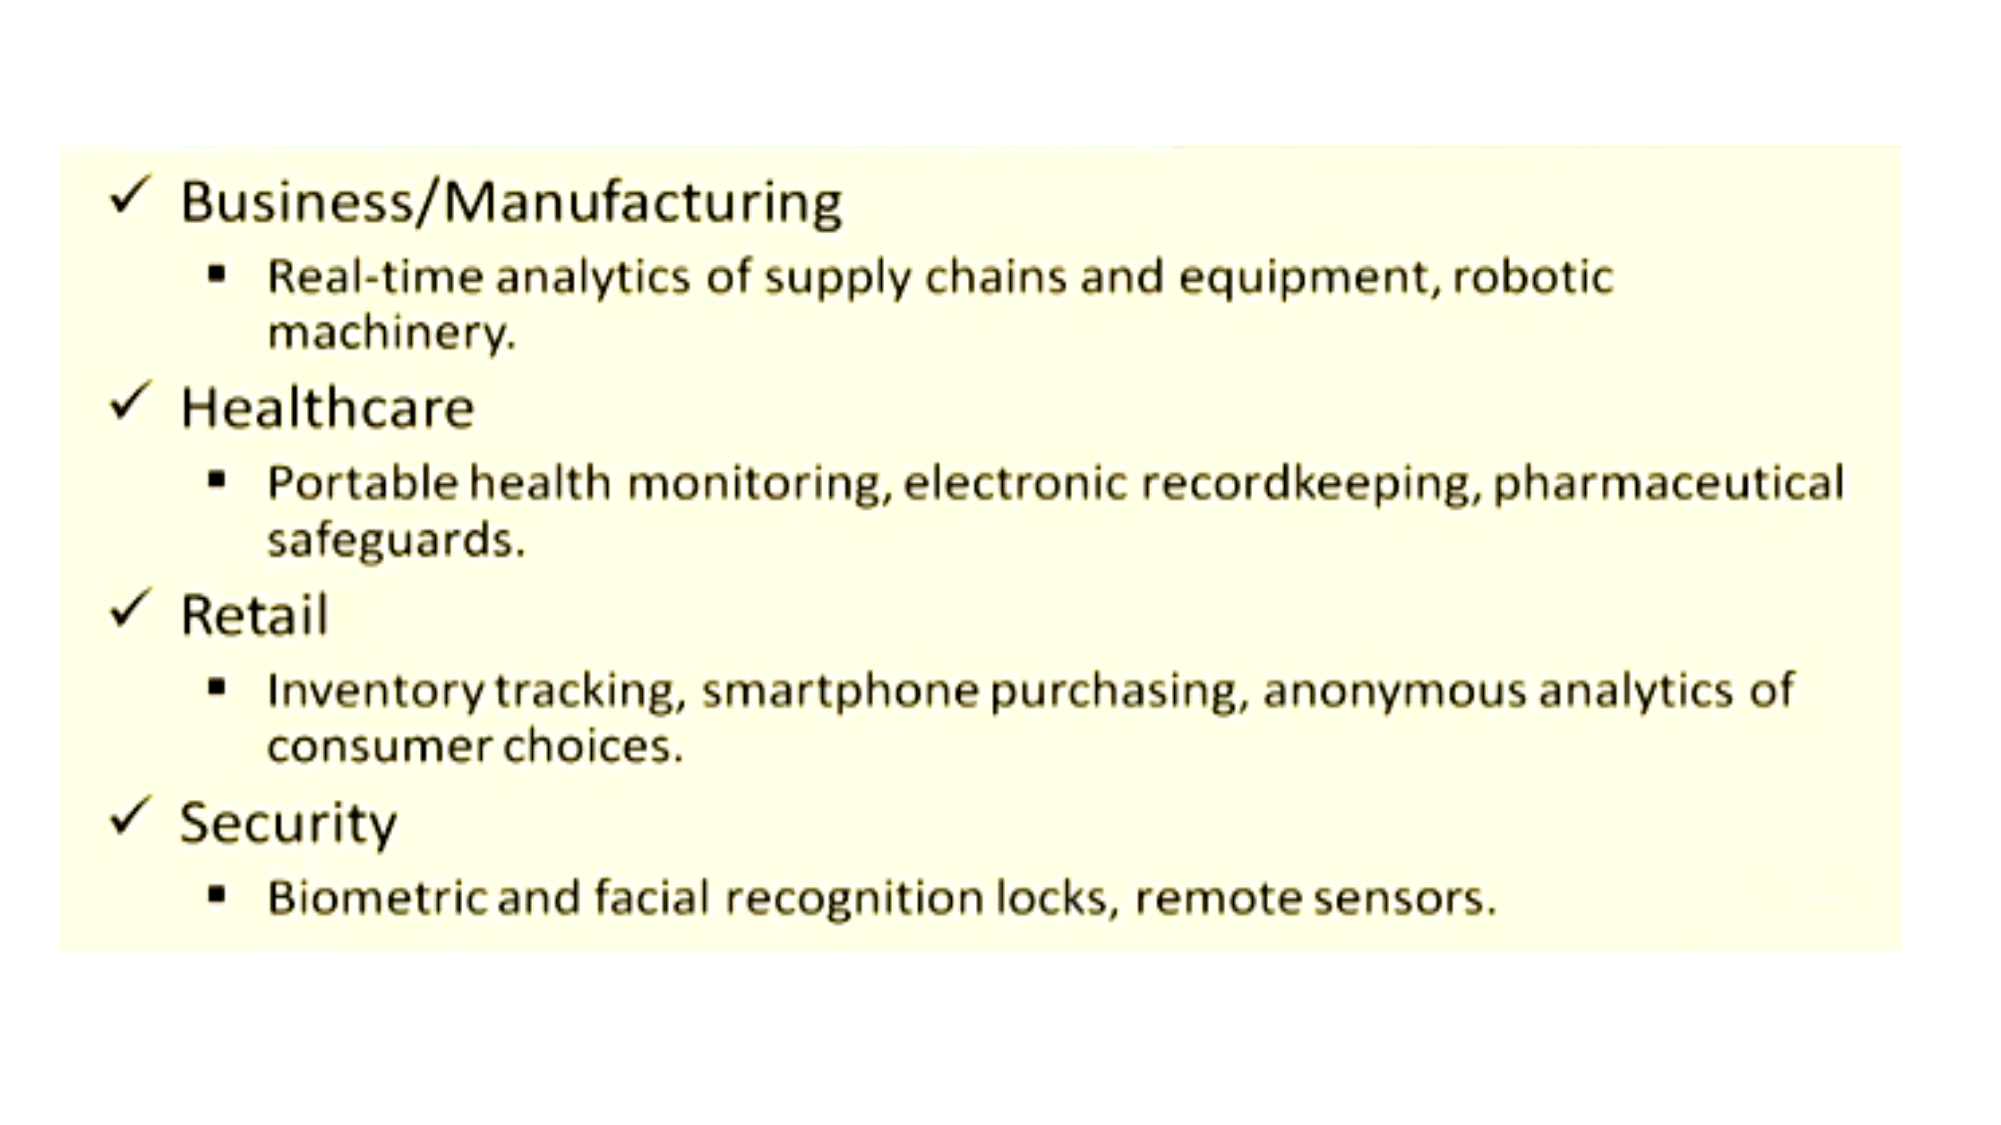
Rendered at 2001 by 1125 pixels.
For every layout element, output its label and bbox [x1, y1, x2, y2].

list [58, 146, 1904, 952]
